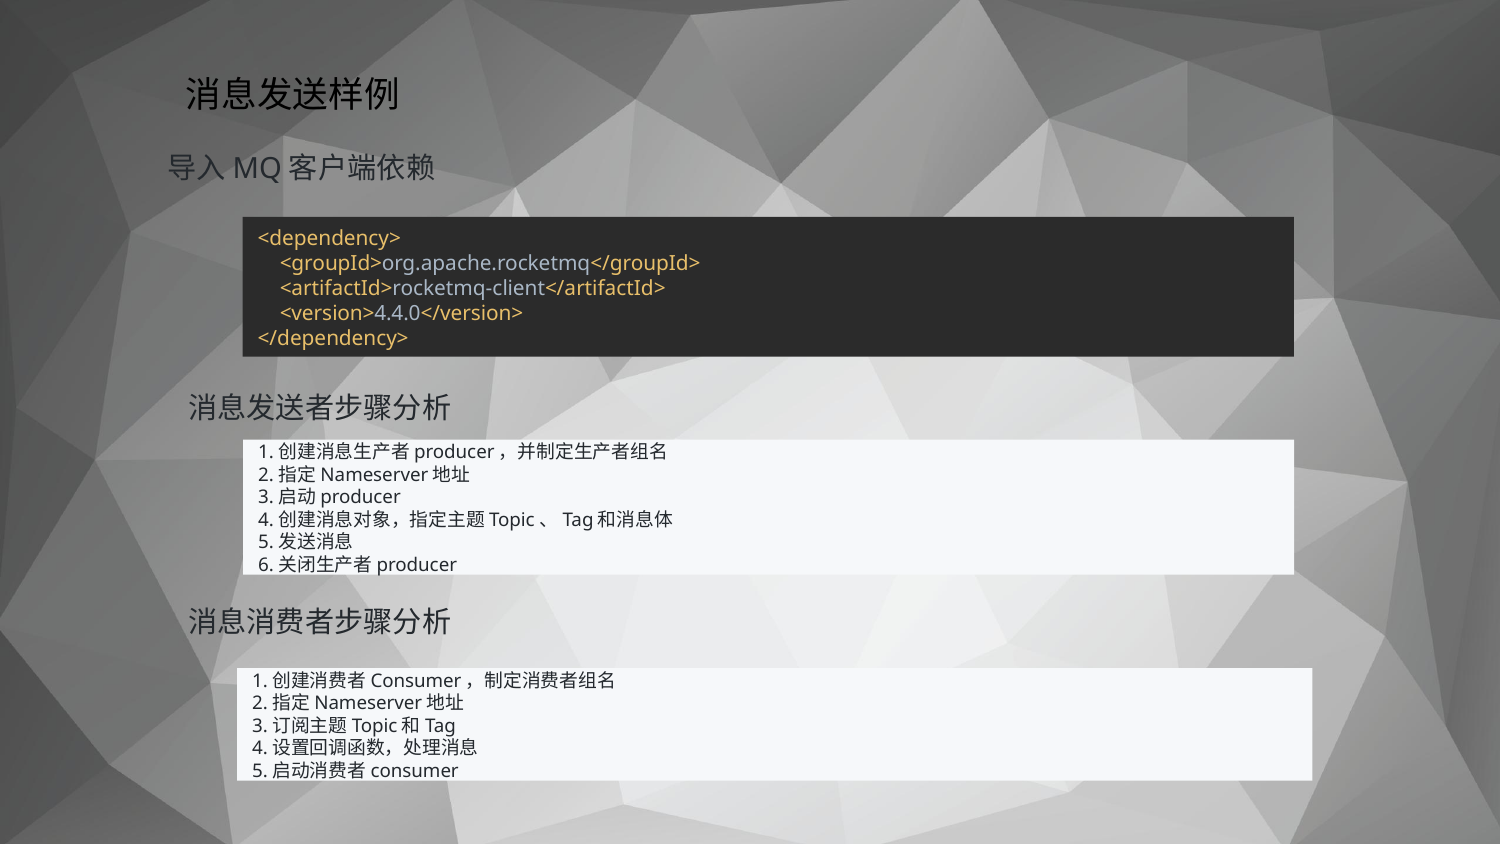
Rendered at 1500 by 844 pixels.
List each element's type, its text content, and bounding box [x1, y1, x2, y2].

text_box 导入MQ客户端依赖 [152, 141, 450, 192]
title 消息发送样例 [170, 68, 1134, 123]
picture [0, 0, 1500, 844]
text_box 1.创建消息生产者producer，并制定生产者组名 2.指定Nameserver地址 3.启动producer 4.创建消息对象，指定主题Topic、Tag和消息体 5.发送消息 6.关闭生产者producer [243, 439, 1295, 575]
text_box 1.创建消费者Consumer，制定消费者组名 2.指定Nameserver地址 3.订阅主题Topic和Tag 4.设置回调函数，处理消息 5.启动消费者consumer [237, 668, 1313, 781]
text_box 消息消费者步骤分析 [173, 596, 467, 646]
text_box <dependency> <groupId>org.apache.rocketmq</groupId> <artifactId>rocketmq-client</artifactId> <version>4.4.0</version> </dependency> [242, 216, 1294, 357]
text_box 消息发送者步骤分析 [173, 381, 467, 432]
